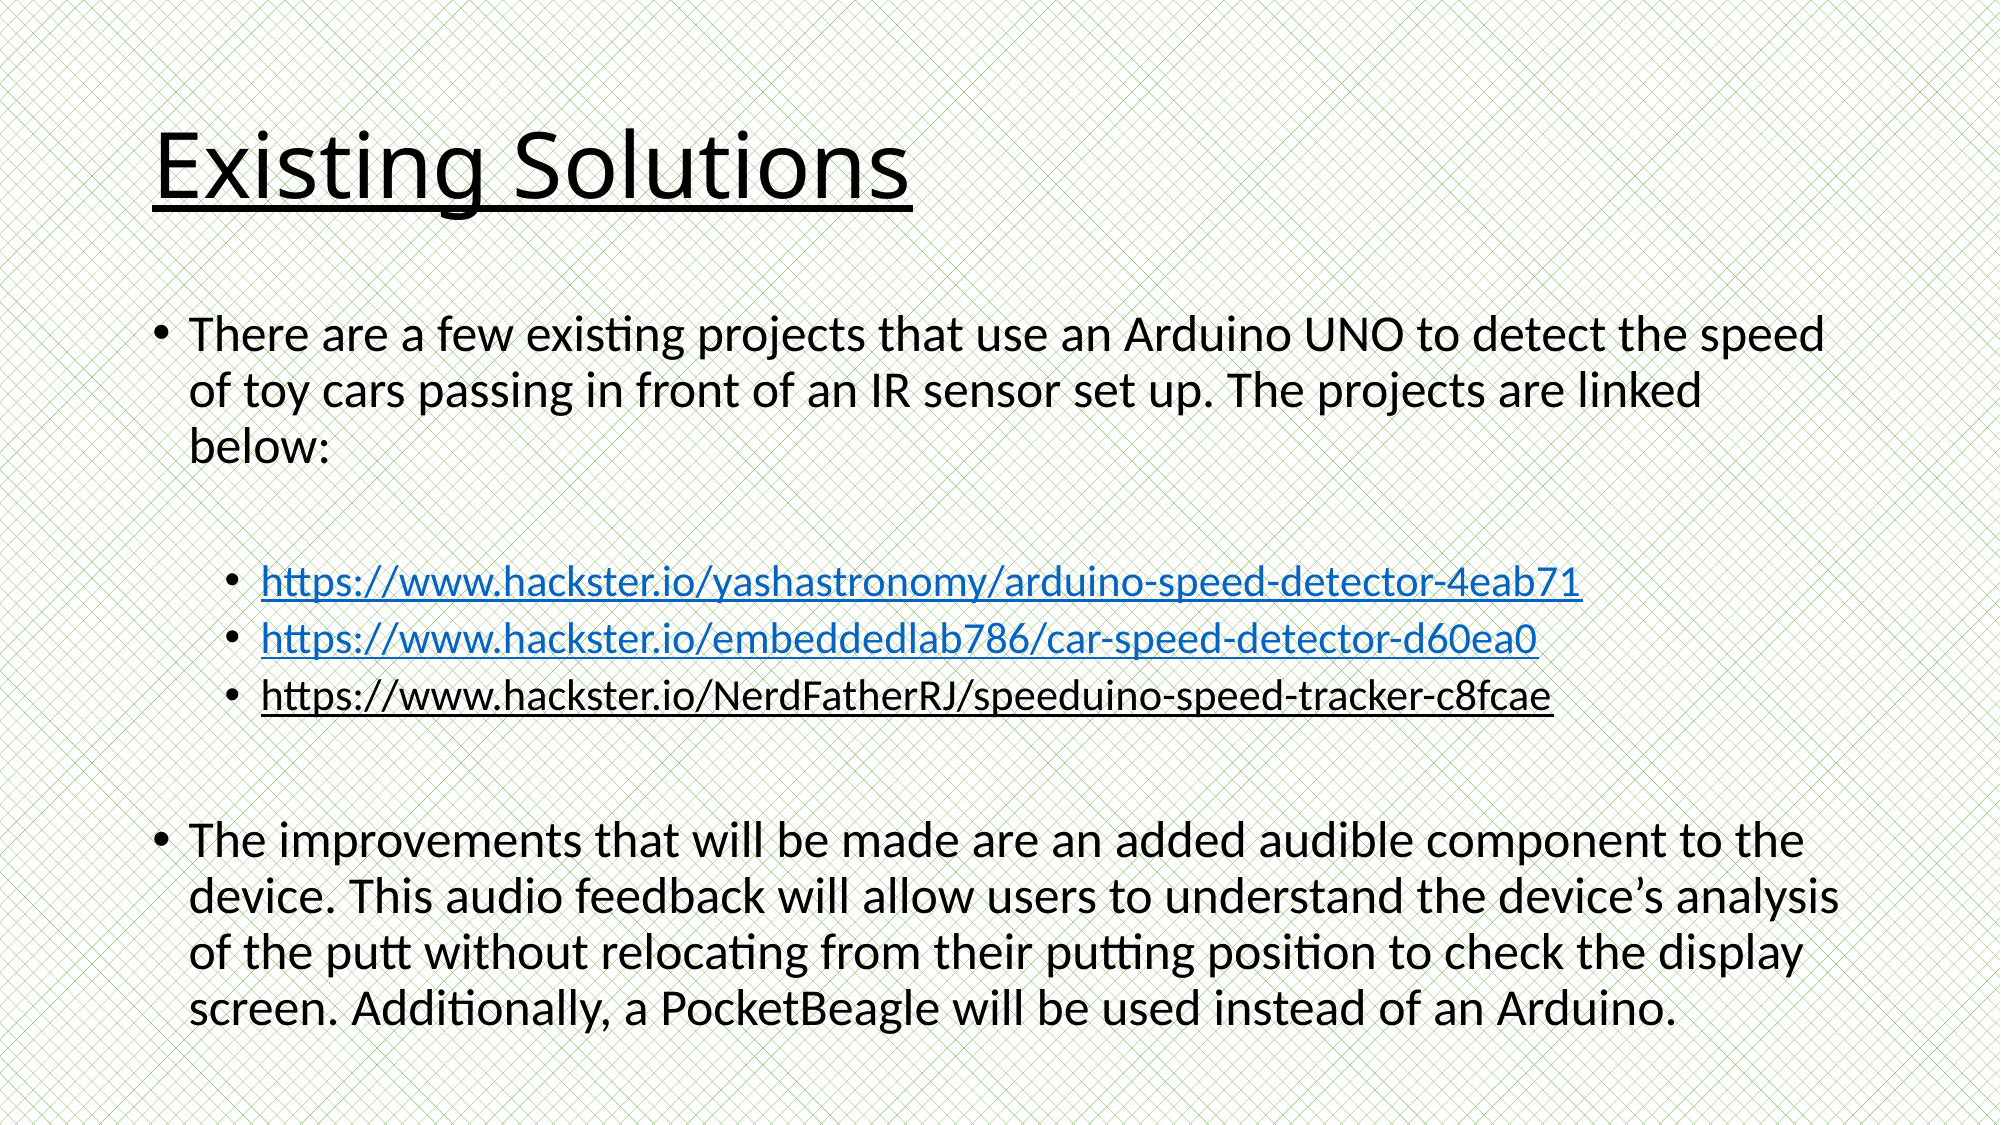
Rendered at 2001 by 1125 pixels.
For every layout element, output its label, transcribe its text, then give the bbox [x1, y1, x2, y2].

list There are a few existing projects that use an Arduino UNO to detect the speed of toy cars passing in front of an IR sensor set up. The projects are linked below: https://www.hackster.io/yashastronomy/arduino-speed-detector-4eab71 https://www.hackster.io/embeddedlab786/car-speed-detector-d60ea0 https://www.hackster.io/NerdFatherRJ/speeduino-speed-tracker-c8fcae The improvements that will be made are an added audible component to the device. This audio feedback will allow users to understand the device’s analysis of the putt without relocating from their putting position to check the display screen. Additionally, a PocketBeagle will be used instead of an Arduino. [137, 299, 1863, 1103]
title Existing Solutions [137, 59, 1863, 278]
